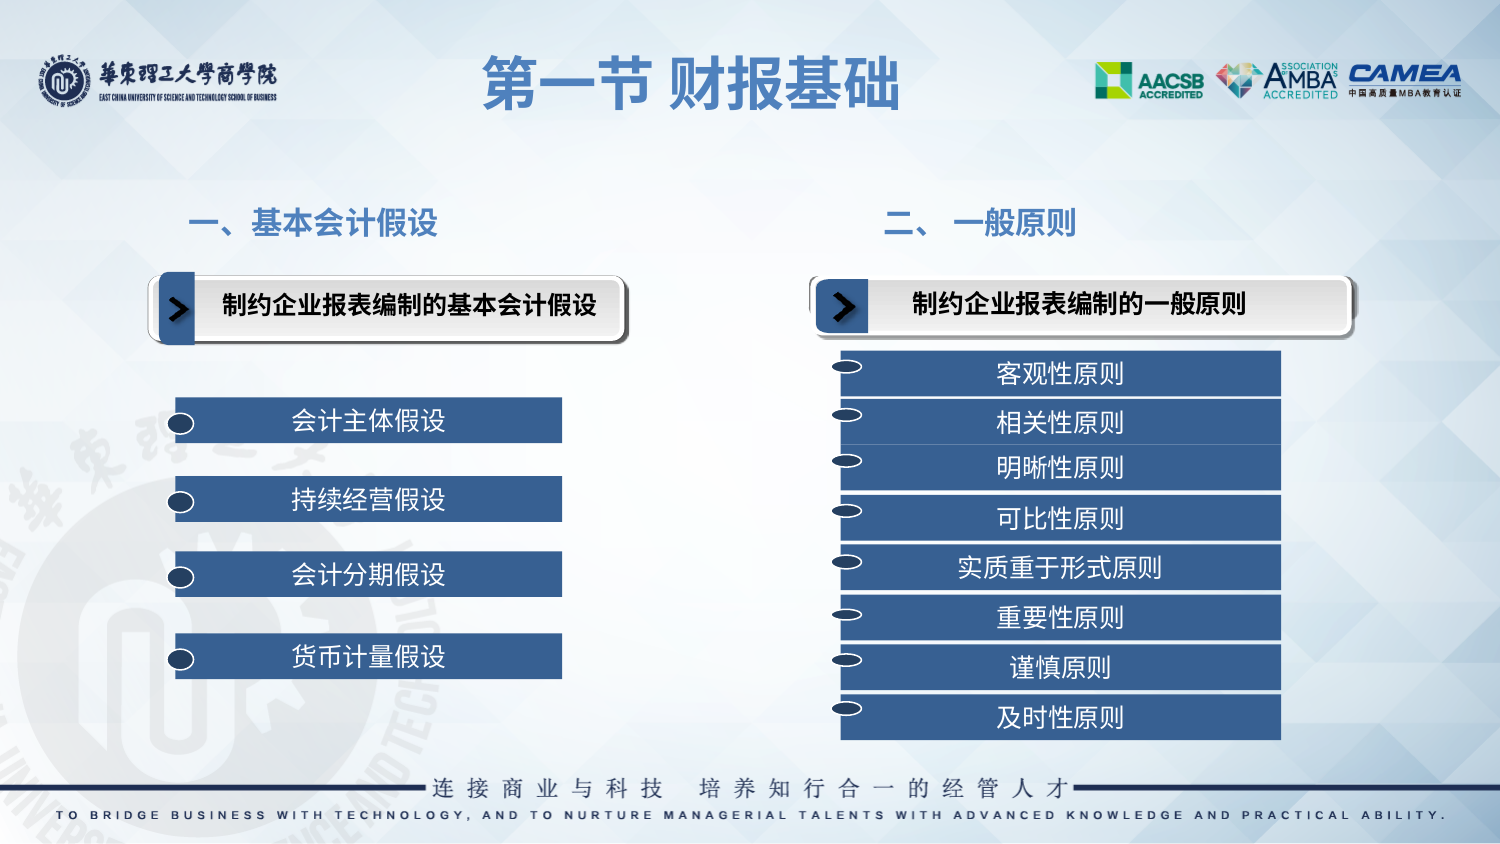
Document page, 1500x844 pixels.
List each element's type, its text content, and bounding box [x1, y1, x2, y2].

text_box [147, 275, 627, 680]
text_box 二、 一般原则 [869, 195, 1500, 248]
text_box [808, 276, 1354, 542]
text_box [830, 544, 1282, 592]
picture [0, 0, 1500, 844]
text_box 一、基本会计假设 [174, 195, 494, 248]
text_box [830, 597, 1282, 642]
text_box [830, 697, 1282, 741]
text_box 第一节 财报基础 [465, 39, 1044, 162]
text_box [830, 648, 1282, 692]
